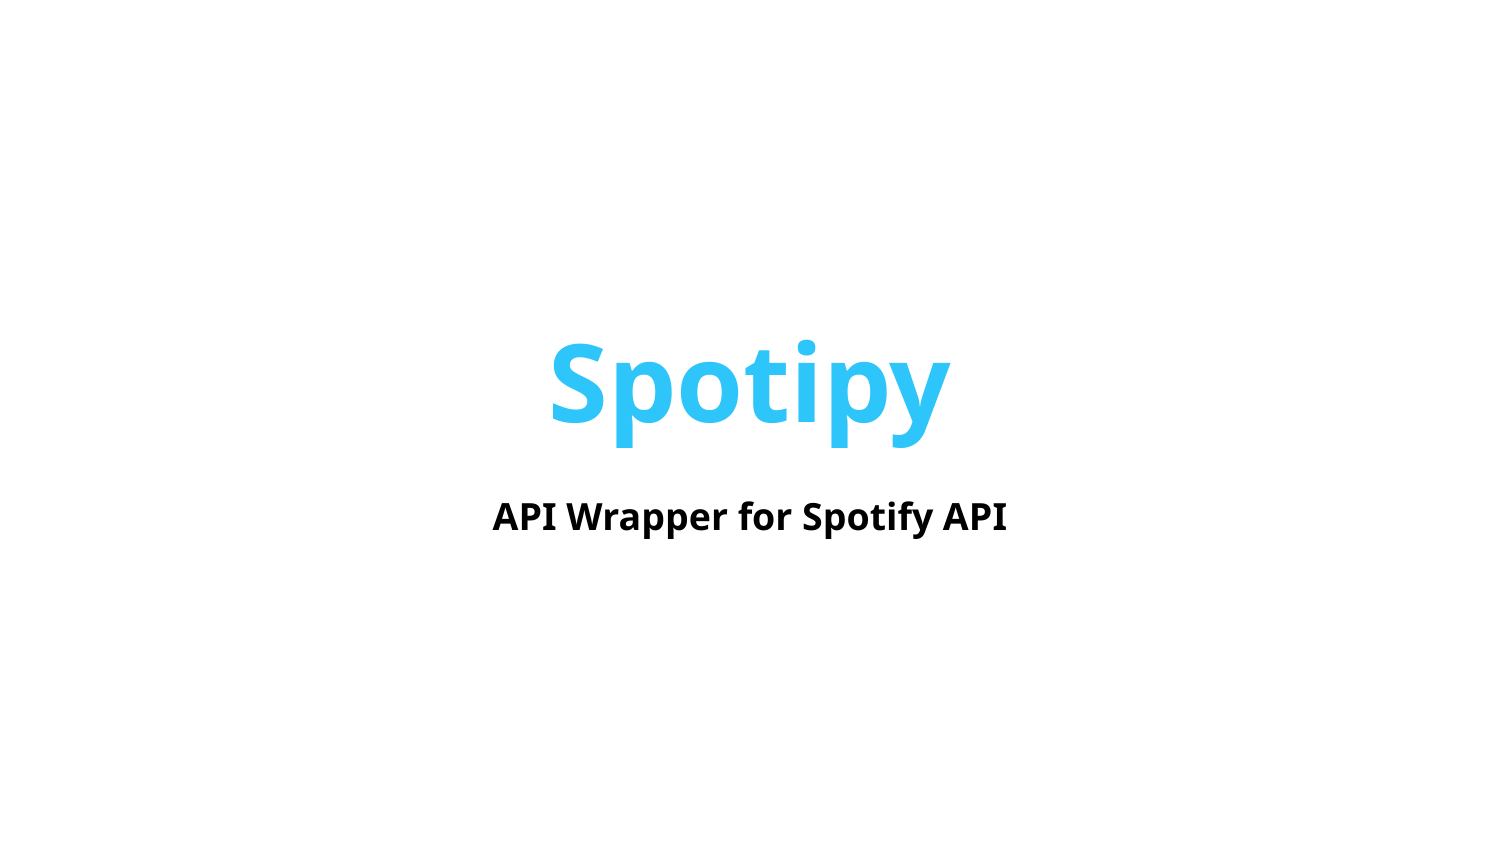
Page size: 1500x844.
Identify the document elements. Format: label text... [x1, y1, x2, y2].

text_box API Wrapper for Spotify API [360, 478, 1140, 554]
title Spotipy [51, 122, 1449, 459]
